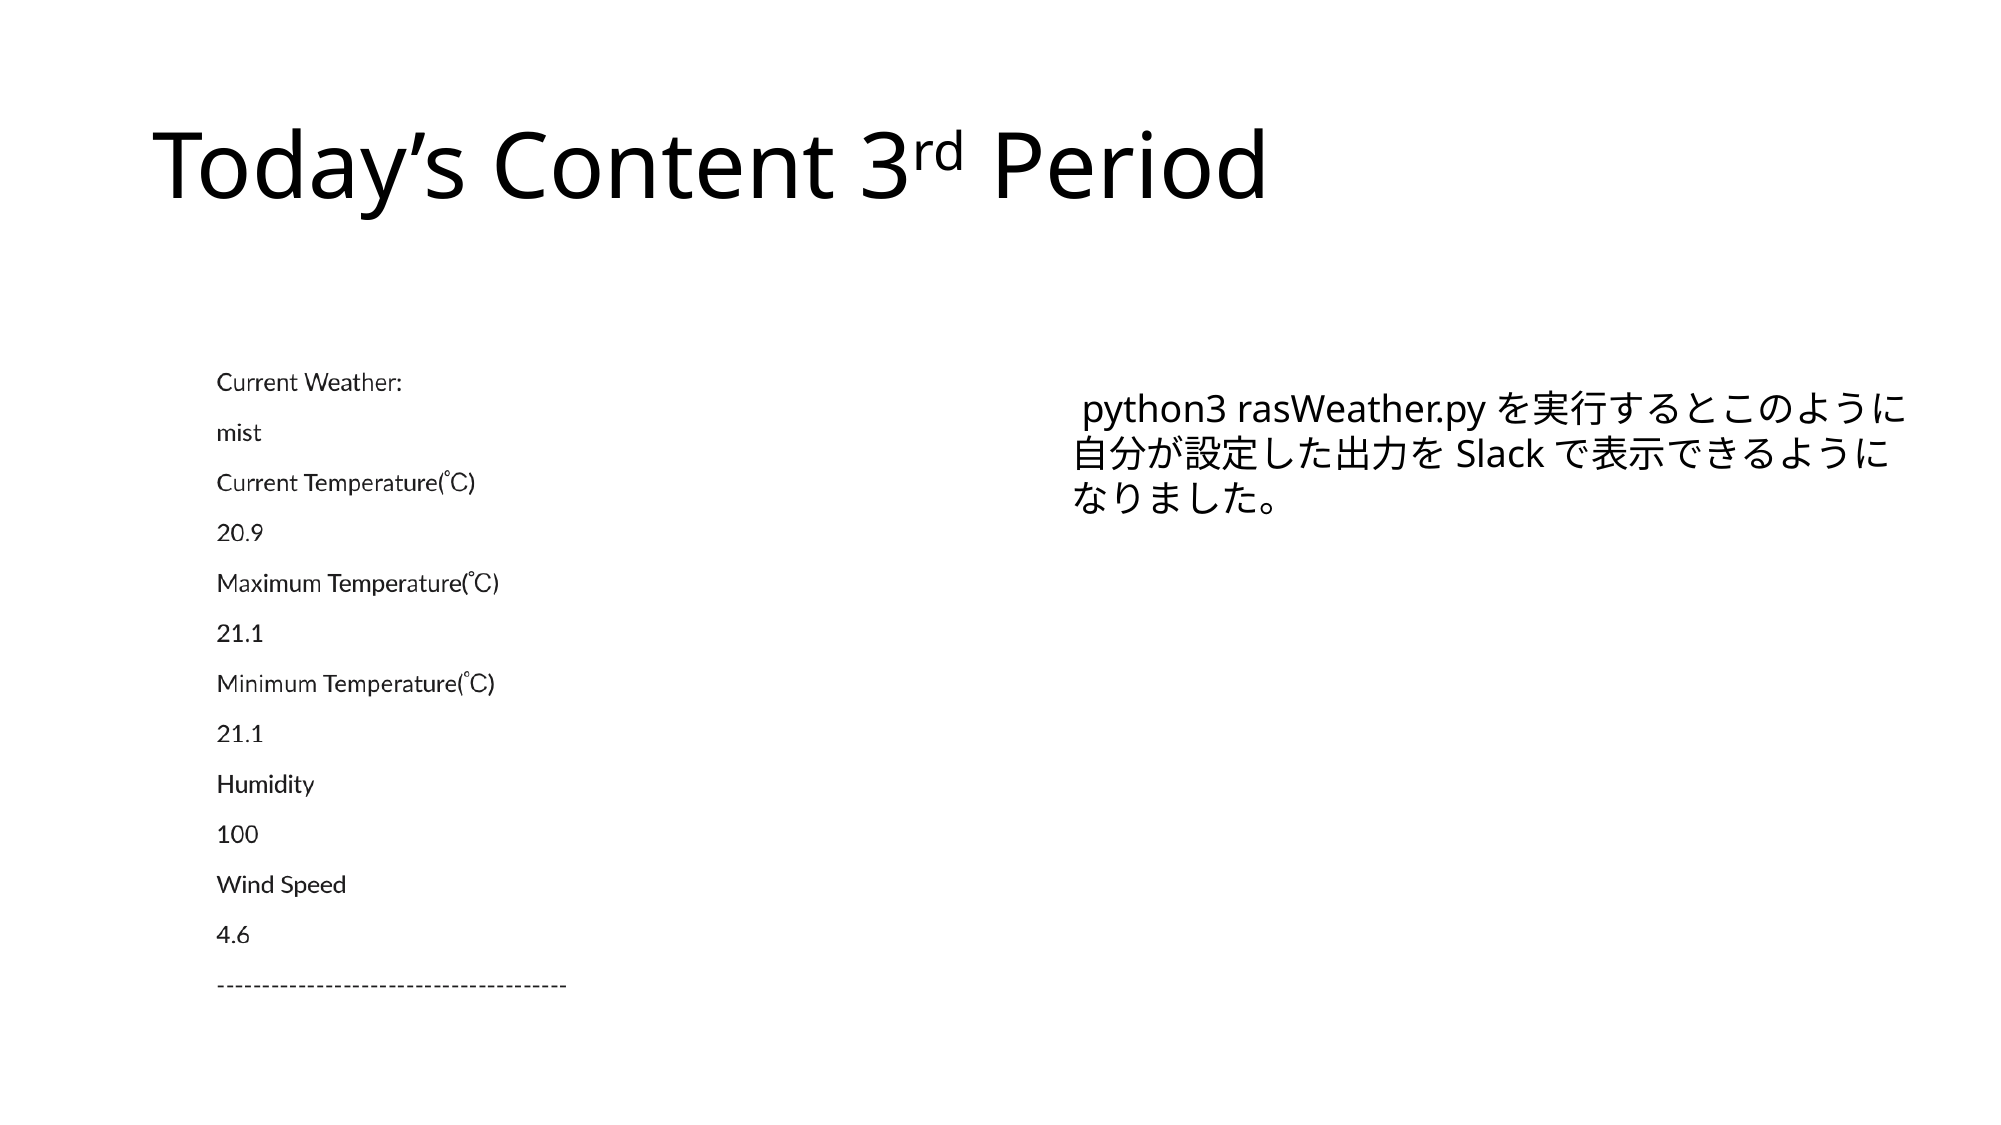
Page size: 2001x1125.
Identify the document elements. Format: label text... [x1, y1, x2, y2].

text_box python3 rasWeather.pyを実行するとこのように 自分が設定した出力をSlackで表示できるように なりました。 [1057, 377, 1923, 528]
picture [197, 366, 701, 1007]
title Today’s Content 3rd Period [137, 59, 1863, 278]
